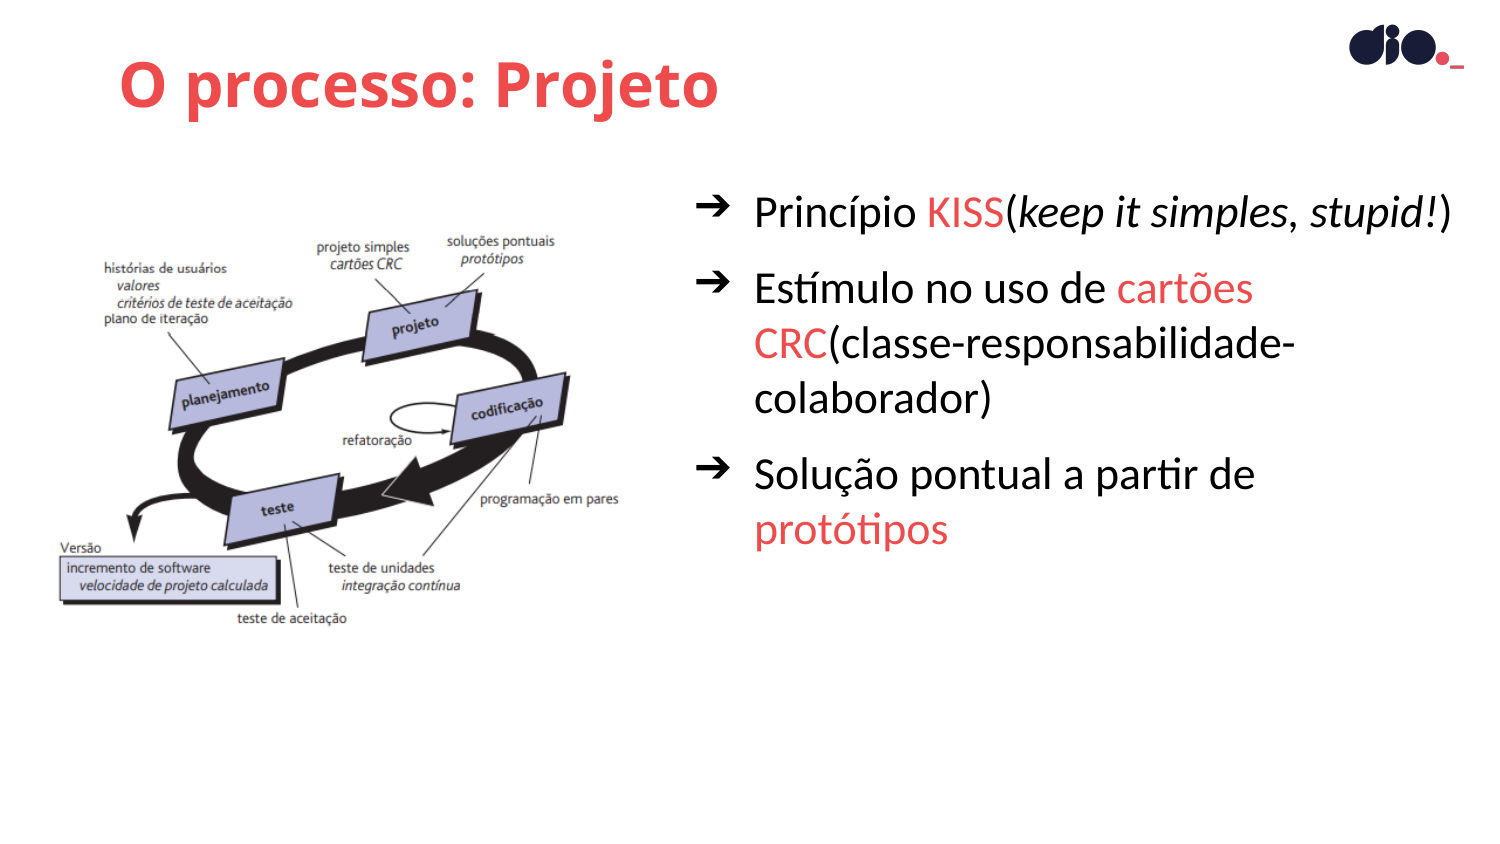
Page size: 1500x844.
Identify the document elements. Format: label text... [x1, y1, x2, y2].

picture [0, 225, 673, 636]
picture [1423, 15, 1474, 78]
text_box Princípio KISS(keep it simples, stupid!) Estímulo no uso de cartões CRC(classe-responsabilidade-colaborador) Solução pontual a partir de protótipos [664, 101, 1468, 569]
text_box O processo: Projeto [103, 7, 1423, 146]
